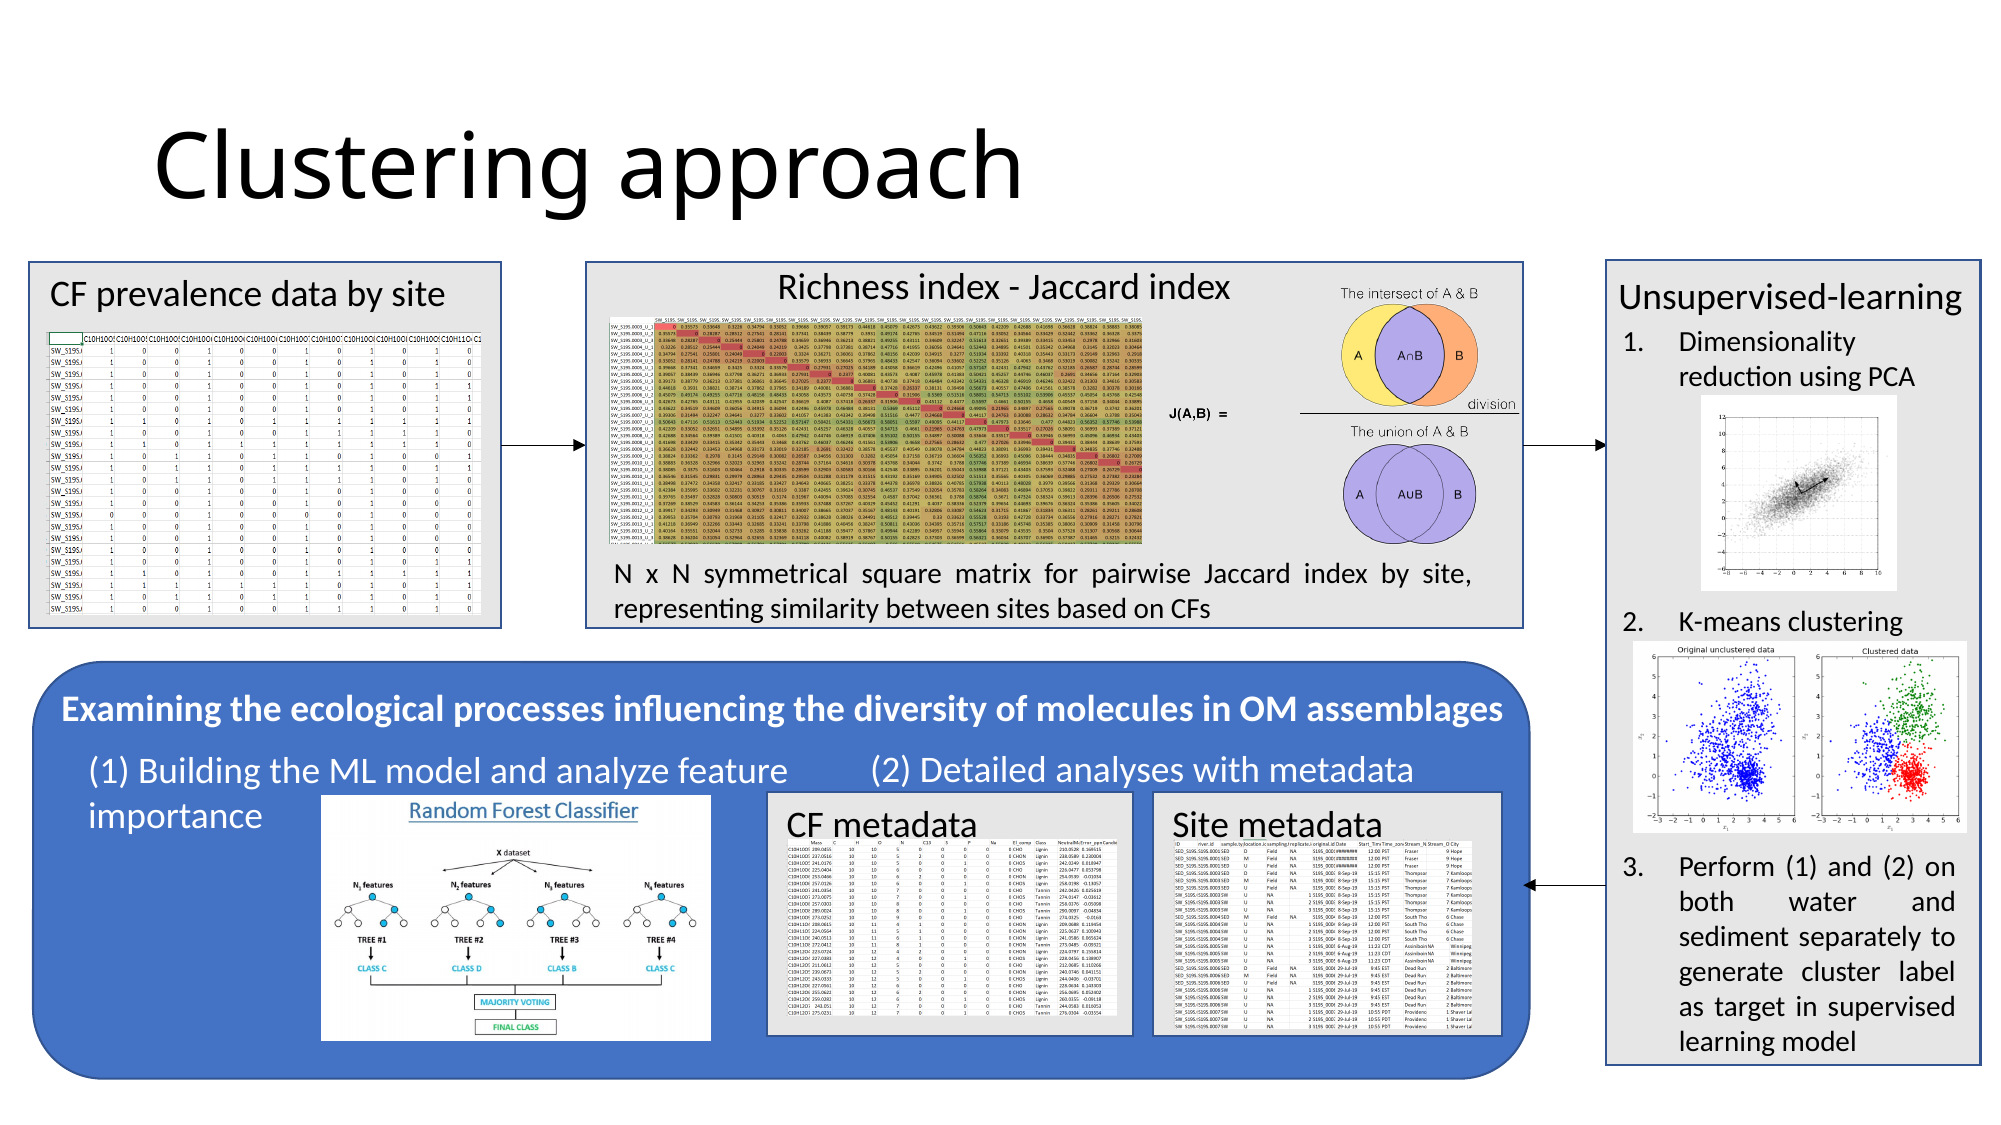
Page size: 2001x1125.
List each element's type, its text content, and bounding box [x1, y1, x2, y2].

text_box (2) Detailed analyses with metadata [855, 737, 1530, 798]
text_box [57, 660, 1505, 677]
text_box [29, 261, 502, 629]
title Clustering approach [137, 59, 1863, 278]
picture [1633, 641, 1967, 833]
picture [1701, 395, 1897, 591]
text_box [767, 792, 1133, 1037]
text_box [585, 254, 1542, 634]
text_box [1152, 792, 1503, 1037]
picture [321, 795, 711, 1041]
text_box [31, 689, 1531, 1080]
text_box Examining the ecological processes influencing the diversity of molecules in OM assemblages [46, 677, 1543, 737]
text_box [1605, 325, 1982, 1066]
text_box Dimensionality reduction using PCA K-means clustering Perform (1) and (2) on both water and sediment separately to generate cluster label as target in supervised learning model [1607, 315, 1971, 1065]
text_box Unsupervised-learning [1603, 264, 2000, 325]
text_box [1605, 259, 1982, 264]
text_box (1) Building the ML model and analyze feature importance [73, 738, 815, 844]
